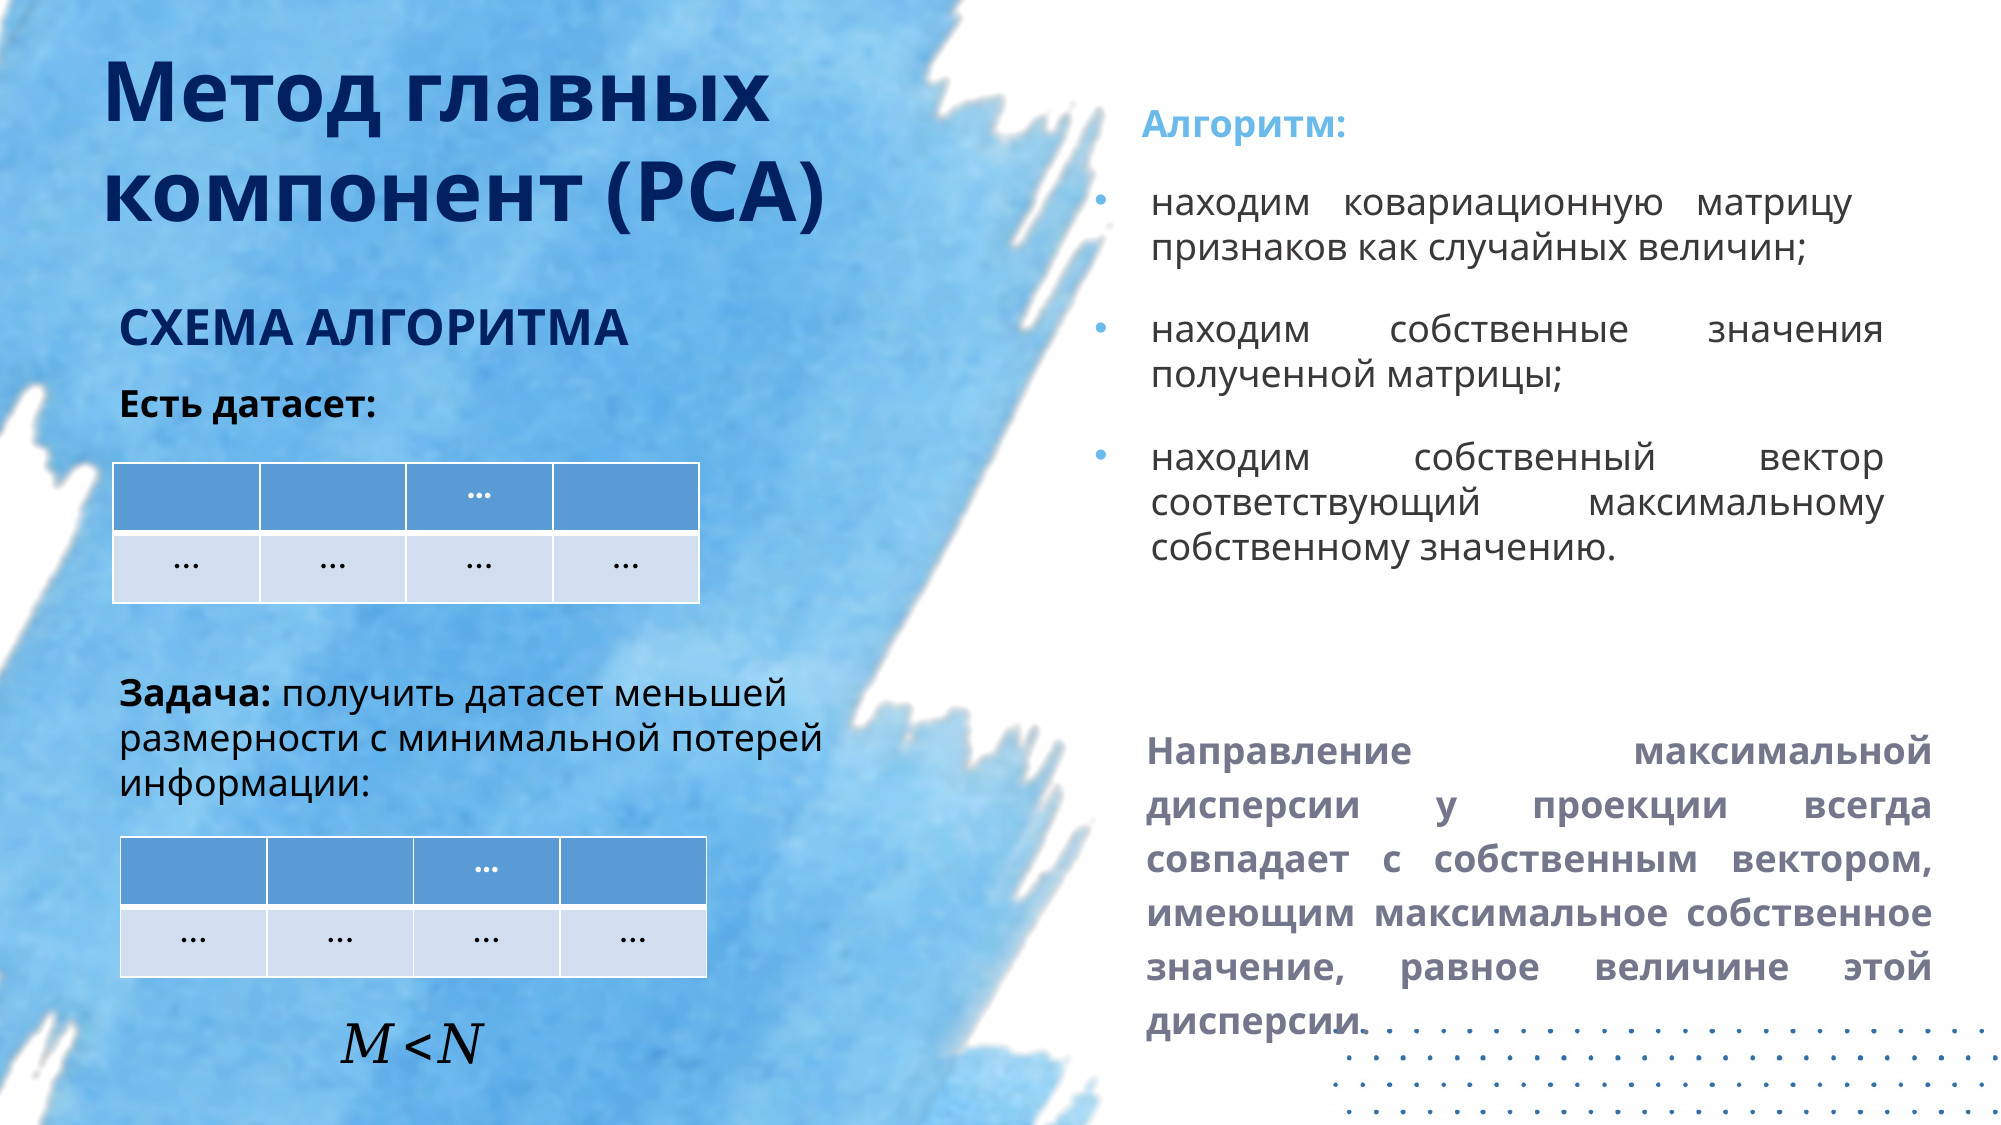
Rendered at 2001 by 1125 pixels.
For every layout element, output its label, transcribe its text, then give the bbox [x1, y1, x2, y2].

picture [1329, 1023, 2000, 1125]
picture [1266, 378, 1276, 384]
picture [0, 0, 1276, 1125]
text_box Алгоритм: [1201, 92, 1362, 153]
text_box Направление максимальной дисперсии у проекции всегда совпадает с собственным вектором, имеющим максимальное собственное значение, равное величине этой дисперсии. [1201, 710, 1949, 1050]
picture [1266, 369, 1276, 375]
picture [1268, 250, 1276, 258]
